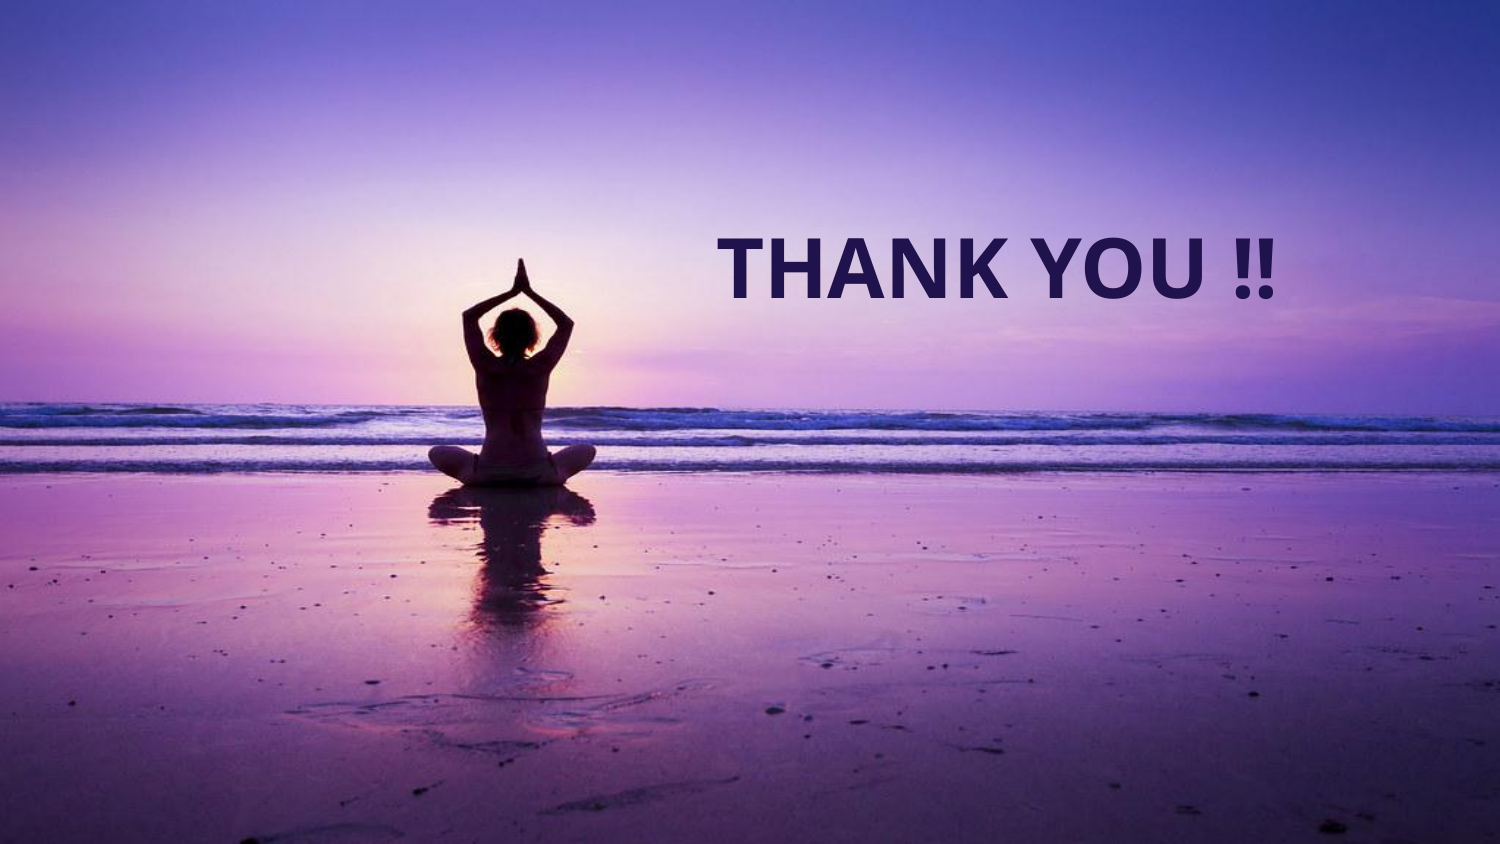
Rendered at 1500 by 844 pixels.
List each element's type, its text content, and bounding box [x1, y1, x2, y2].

title THANK YOU !! [587, 203, 1408, 331]
picture [0, 0, 1500, 844]
